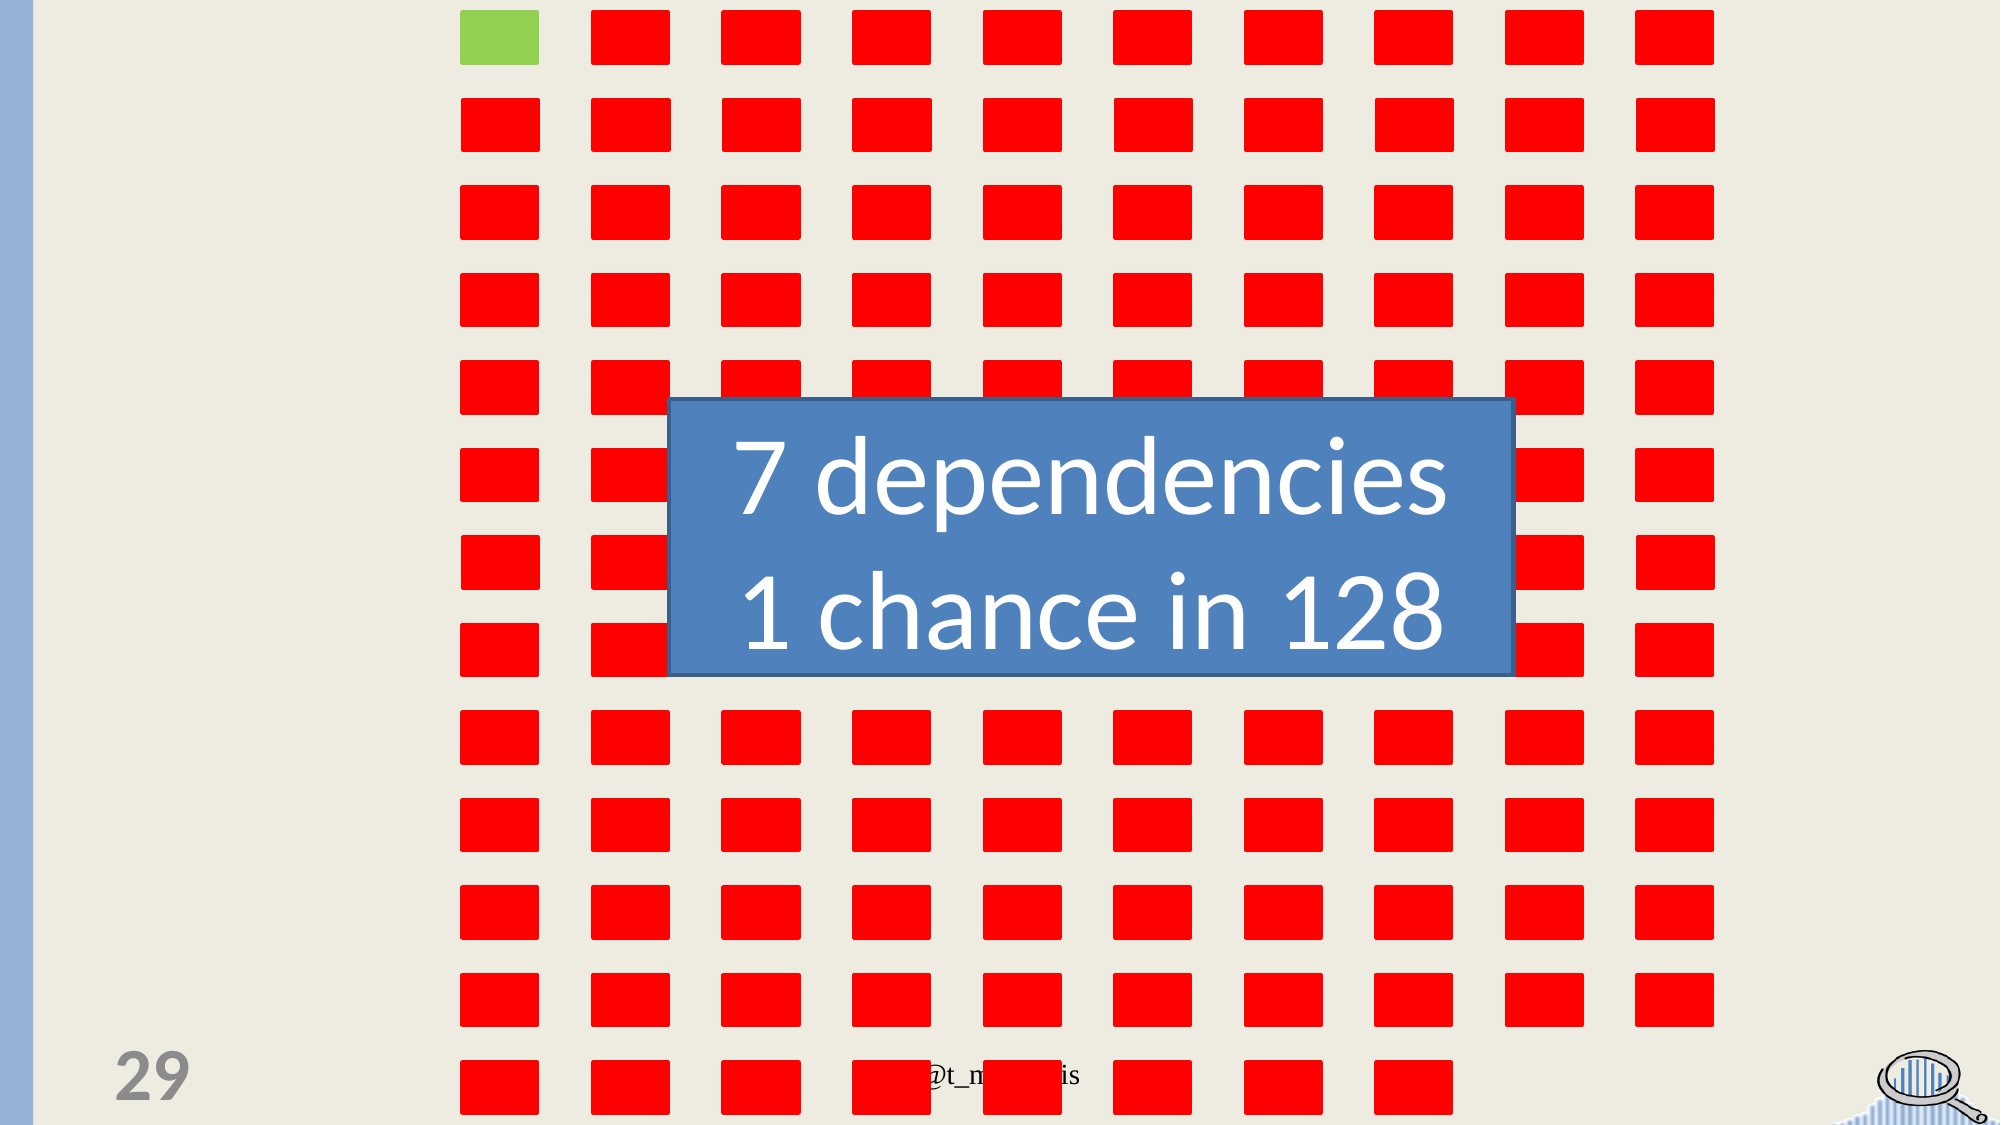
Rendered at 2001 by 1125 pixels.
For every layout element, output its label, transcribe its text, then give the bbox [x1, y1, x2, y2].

text_box [983, 360, 1062, 397]
text_box [1635, 185, 1714, 240]
text_box [591, 535, 667, 590]
text_box [852, 885, 931, 940]
text_box [721, 798, 801, 852]
text_box [460, 10, 539, 65]
text_box [721, 710, 801, 765]
text_box [460, 885, 539, 940]
text_box [983, 710, 1062, 765]
text_box [1244, 885, 1323, 940]
text_box [1244, 10, 1323, 65]
text_box [721, 973, 801, 1027]
text_box [852, 98, 932, 152]
text_box [1516, 535, 1584, 590]
text_box [983, 10, 1062, 65]
text_box [1635, 710, 1714, 765]
text_box [1635, 360, 1714, 415]
text_box [852, 798, 931, 852]
text_box [852, 10, 931, 65]
text_box [591, 10, 670, 65]
text_box [1244, 710, 1323, 765]
text_box [591, 360, 670, 415]
text_box [1374, 885, 1453, 940]
text_box [721, 10, 801, 65]
text_box [591, 273, 670, 327]
text_box [1635, 273, 1714, 327]
text_box [1113, 10, 1192, 65]
text_box [852, 973, 931, 1027]
text_box [460, 273, 539, 327]
text_box [983, 885, 1062, 940]
text_box [1113, 185, 1192, 240]
text_box [1113, 798, 1192, 852]
text_box [1244, 798, 1323, 852]
text_box [1374, 185, 1453, 240]
text_box [1113, 1103, 1192, 1115]
text_box [852, 1103, 931, 1115]
text_box [1505, 798, 1584, 852]
text_box [722, 98, 801, 152]
text_box [983, 185, 1062, 240]
text_box [461, 98, 540, 152]
text_box [1114, 98, 1193, 152]
text_box [591, 798, 670, 852]
text_box [460, 710, 539, 765]
text_box [1374, 973, 1453, 1027]
text_box [721, 1103, 801, 1115]
text_box [1635, 10, 1714, 65]
text_box [460, 973, 539, 1027]
text_box [1505, 185, 1584, 240]
text_box [1505, 973, 1584, 1027]
text_box [1113, 973, 1192, 1027]
text_box [460, 623, 539, 677]
text_box [1113, 710, 1192, 765]
text_box [1505, 98, 1584, 152]
text_box [1635, 973, 1714, 1027]
text_box [852, 185, 931, 240]
text_box [1505, 360, 1584, 415]
text_box [1374, 10, 1453, 65]
text_box [721, 273, 801, 327]
text_box [460, 360, 539, 415]
text_box [591, 623, 667, 677]
text_box [460, 185, 539, 240]
text_box [1636, 535, 1715, 590]
text_box [1374, 1060, 1453, 1115]
text_box [852, 360, 931, 397]
footer @t_magennis [683, 1042, 1317, 1103]
slide_number 29 [99, 1040, 567, 1100]
text_box [983, 98, 1062, 152]
text_box [460, 798, 539, 852]
text_box [983, 273, 1062, 327]
text_box [1505, 710, 1584, 765]
text_box [1244, 360, 1323, 397]
text_box [1516, 448, 1584, 502]
text_box [1244, 273, 1323, 327]
text_box [461, 535, 540, 590]
picture [1833, 1046, 2000, 1125]
text_box [1113, 885, 1192, 940]
text_box [1113, 360, 1192, 397]
text_box [1505, 273, 1584, 327]
text_box [1636, 98, 1715, 152]
text_box [1635, 623, 1714, 677]
text_box [983, 1103, 1062, 1115]
text_box 7 dependencies 1 chance in 128 [667, 397, 1516, 677]
text_box [1374, 710, 1453, 765]
text_box [983, 798, 1062, 852]
text_box [1374, 798, 1453, 852]
text_box [1516, 623, 1584, 677]
text_box [721, 360, 801, 397]
text_box [983, 973, 1062, 1027]
text_box [1635, 885, 1714, 940]
text_box [852, 710, 931, 765]
text_box [460, 1060, 539, 1115]
text_box [1244, 98, 1323, 152]
text_box [1375, 98, 1454, 152]
text_box [591, 98, 671, 152]
text_box [1113, 273, 1192, 327]
text_box [591, 1060, 670, 1115]
text_box [1635, 798, 1714, 852]
text_box [591, 885, 670, 940]
text_box [1505, 10, 1584, 65]
text_box [591, 448, 667, 502]
text_box [721, 185, 801, 240]
text_box [1244, 1060, 1323, 1115]
text_box [591, 710, 670, 765]
text_box [1374, 273, 1453, 327]
text_box [1374, 360, 1453, 397]
text_box [460, 448, 539, 502]
text_box [852, 273, 931, 327]
text_box [591, 973, 670, 1027]
text_box [1244, 185, 1323, 240]
text_box [591, 185, 670, 240]
text_box [1635, 448, 1714, 502]
text_box [1244, 973, 1323, 1027]
text_box [1505, 885, 1584, 940]
text_box [721, 885, 801, 940]
